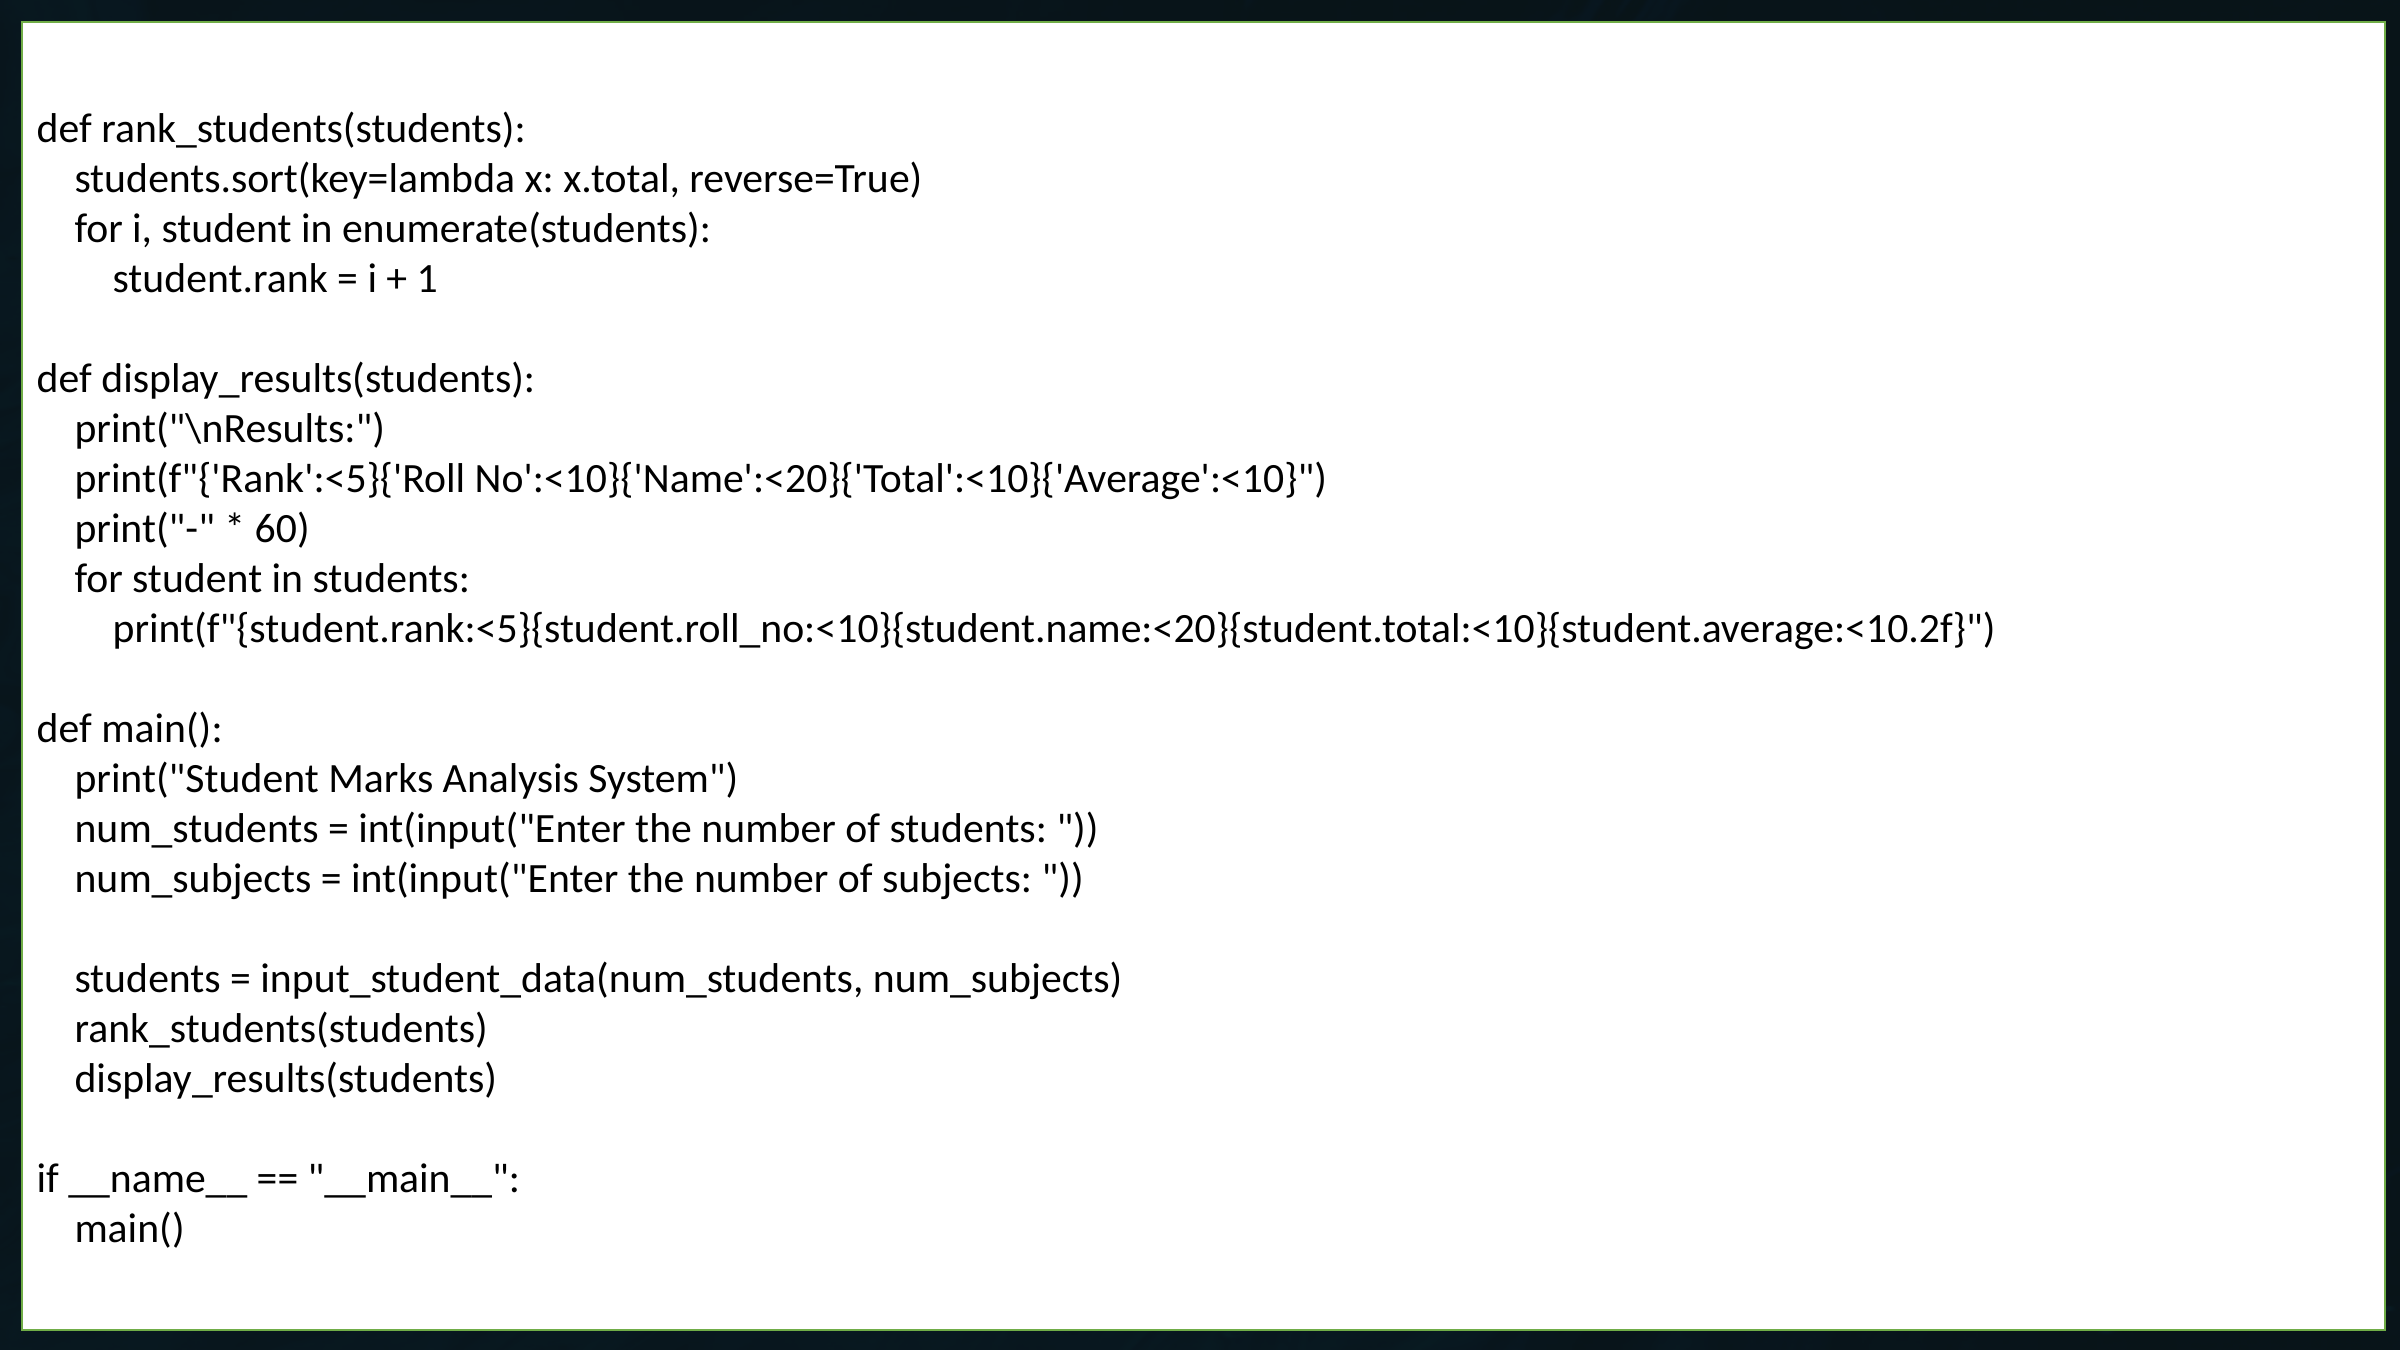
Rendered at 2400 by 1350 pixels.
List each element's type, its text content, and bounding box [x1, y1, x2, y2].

picture [2106, 1271, 2389, 1339]
text_box def rank_students(students): students.sort(key=lambda x: x.total, reverse=True) for i, student in enumerate(students): student.rank = i + 1 def display_results(students): print("\nResults:") print(f"{'Rank':<5}{'Roll No':<10}{'Name':<20}{'Total':<10}{'Average':<10}") print("-" * 60) for student in students: print(f"{student.rank:<5}{student.roll_no:<10}{student.name:<20}{student.total:<10}{student.average:<10.2f}") def main(): print("Student Marks Analysis System") num_students = int(input("Enter the number of students: ")) num_subjects = int(input("Enter the number of subjects: ")) students = input_student_data(num_students, num_subjects) rank_students(students) display_results(students) if __name__ == "__main__": main() [21, 21, 2386, 1331]
